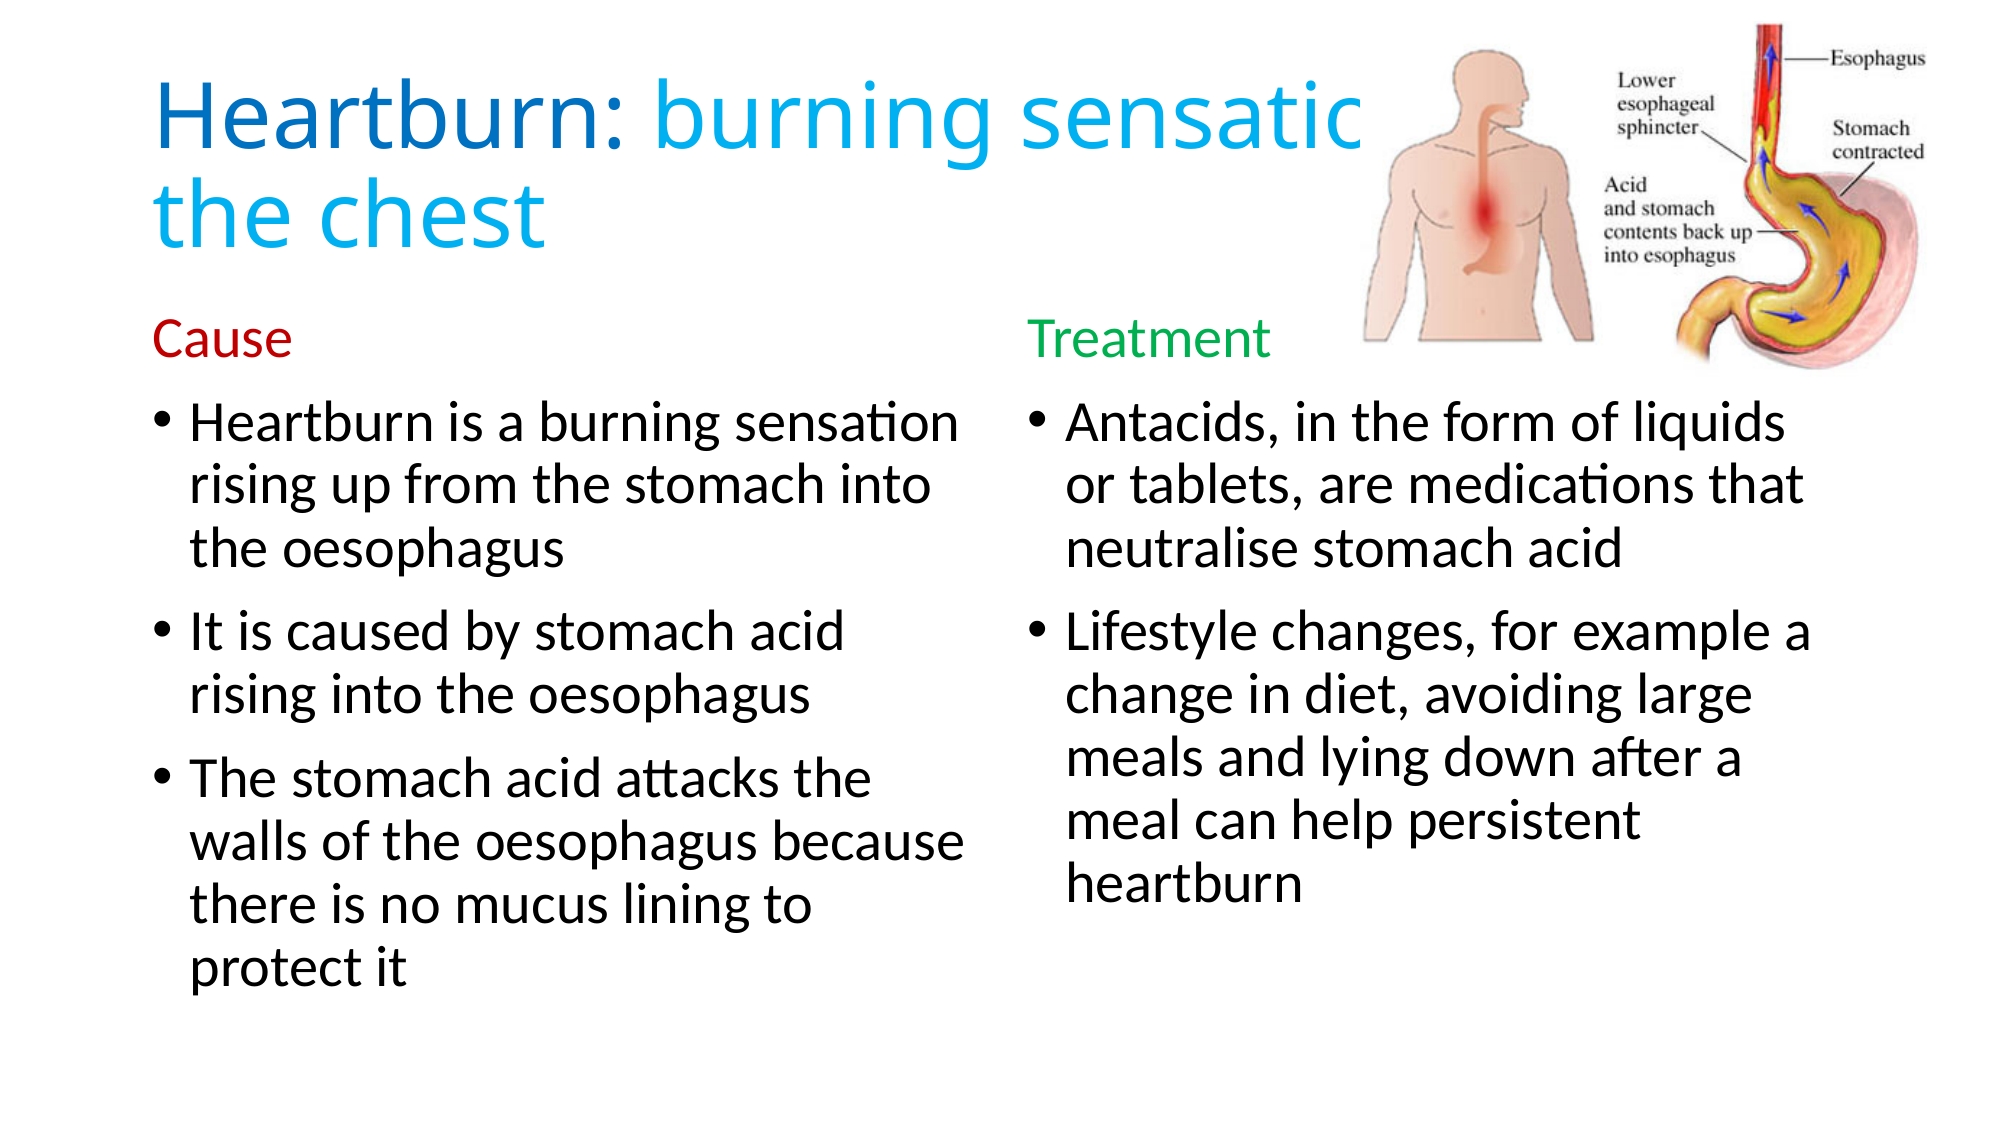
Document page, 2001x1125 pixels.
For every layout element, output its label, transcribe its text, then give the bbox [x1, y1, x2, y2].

picture [1360, 21, 1927, 377]
list Cause Heartburn is a burning sensation rising up from the stomach into the oesophagus It is caused by stomach acid rising into the oesophagus The stomach acid attacks the walls of the oesophagus because there is no mucus lining to protect it [137, 299, 988, 1014]
list Treatment Antacids, in the form of liquids or tablets, are medications that neutralise stomach acid Lifestyle changes, for example a change in diet, avoiding large meals and lying down after a meal can help persistent heartburn [1012, 299, 1863, 1014]
title Heartburn: burning sensation in the chest [137, 59, 1360, 278]
